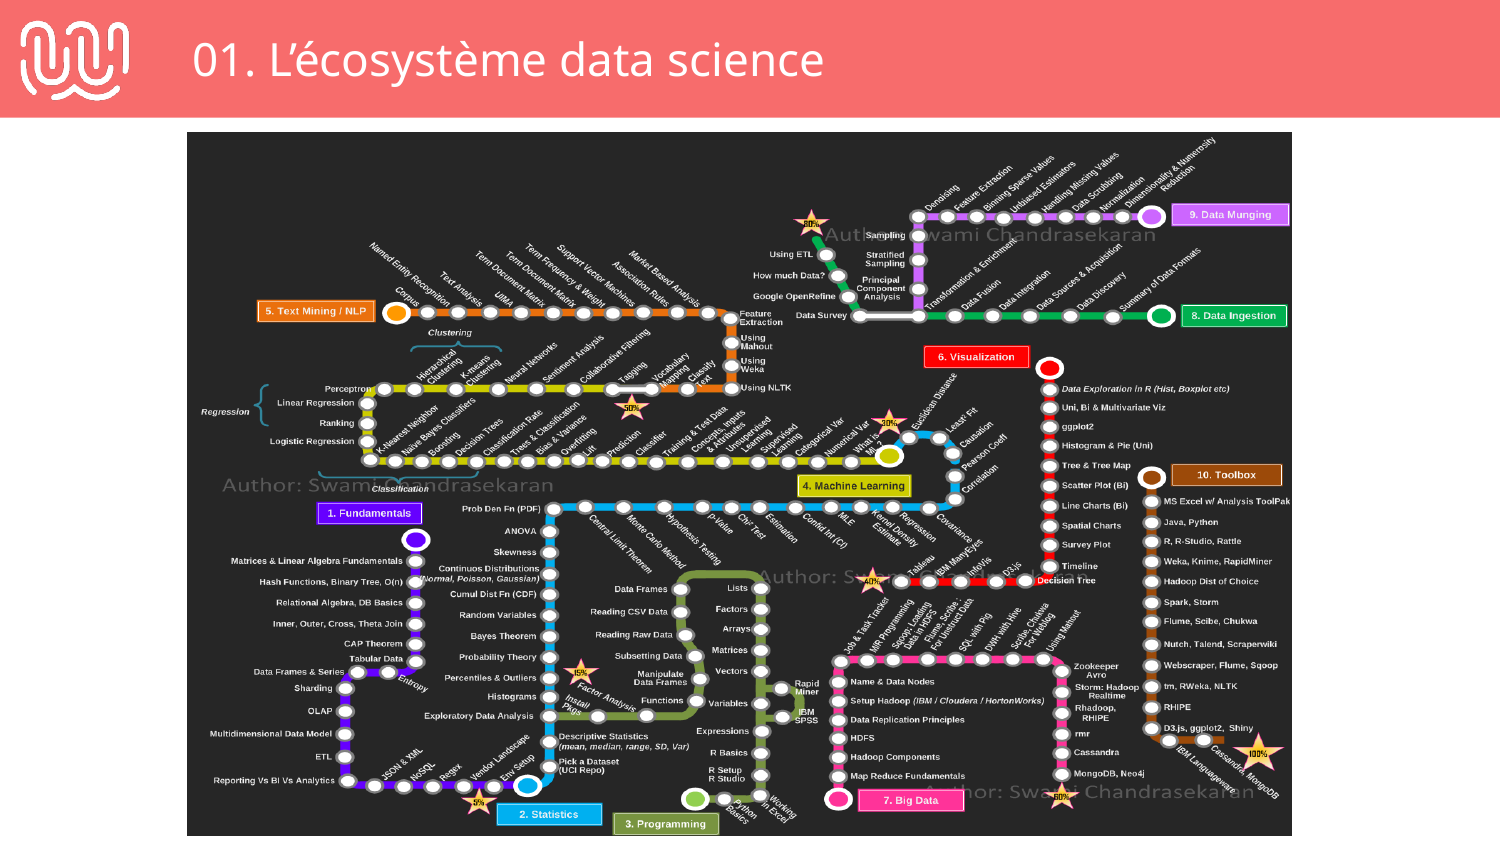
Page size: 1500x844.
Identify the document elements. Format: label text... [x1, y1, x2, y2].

picture [187, 132, 1292, 836]
title 01. L’écosystème data science [192, 0, 1084, 118]
picture [20, 20, 134, 101]
